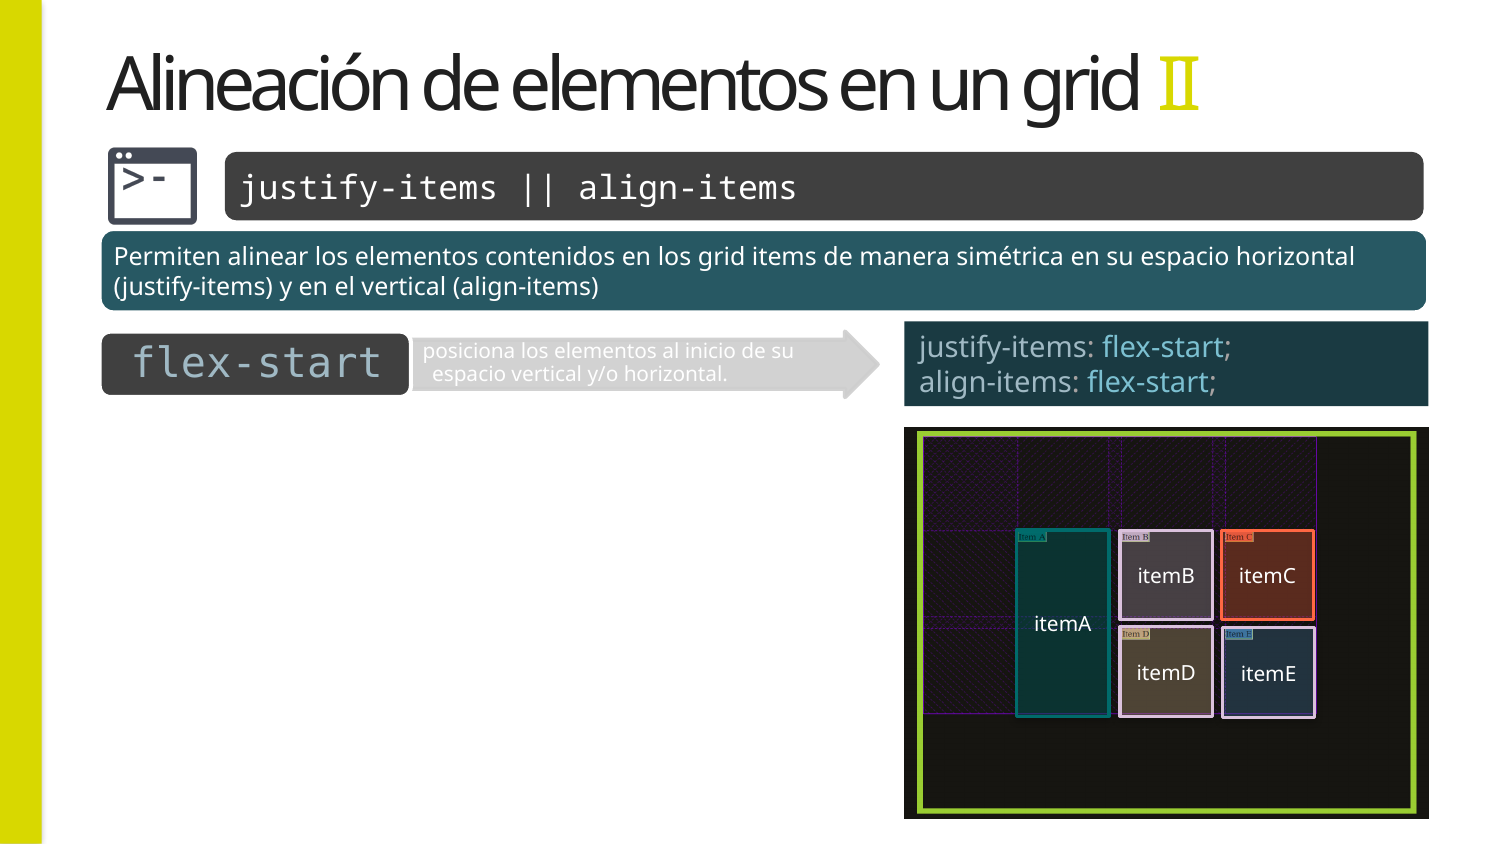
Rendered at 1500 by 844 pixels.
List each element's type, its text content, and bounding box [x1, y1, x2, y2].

picture [904, 427, 1429, 820]
text_box [0, 0, 42, 844]
text_box justify-items: flex-start; align-items: flex-start; [904, 321, 1429, 407]
title Alineación de elementos en un grid II [106, 0, 1459, 133]
text_box Permiten alinear los elementos contenidos en los grid items de manera simétrica en su espacio horizontal (justify-items) y en el vertical (align-items) [97, 231, 1431, 315]
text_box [99, 331, 879, 398]
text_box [107, 141, 1424, 231]
